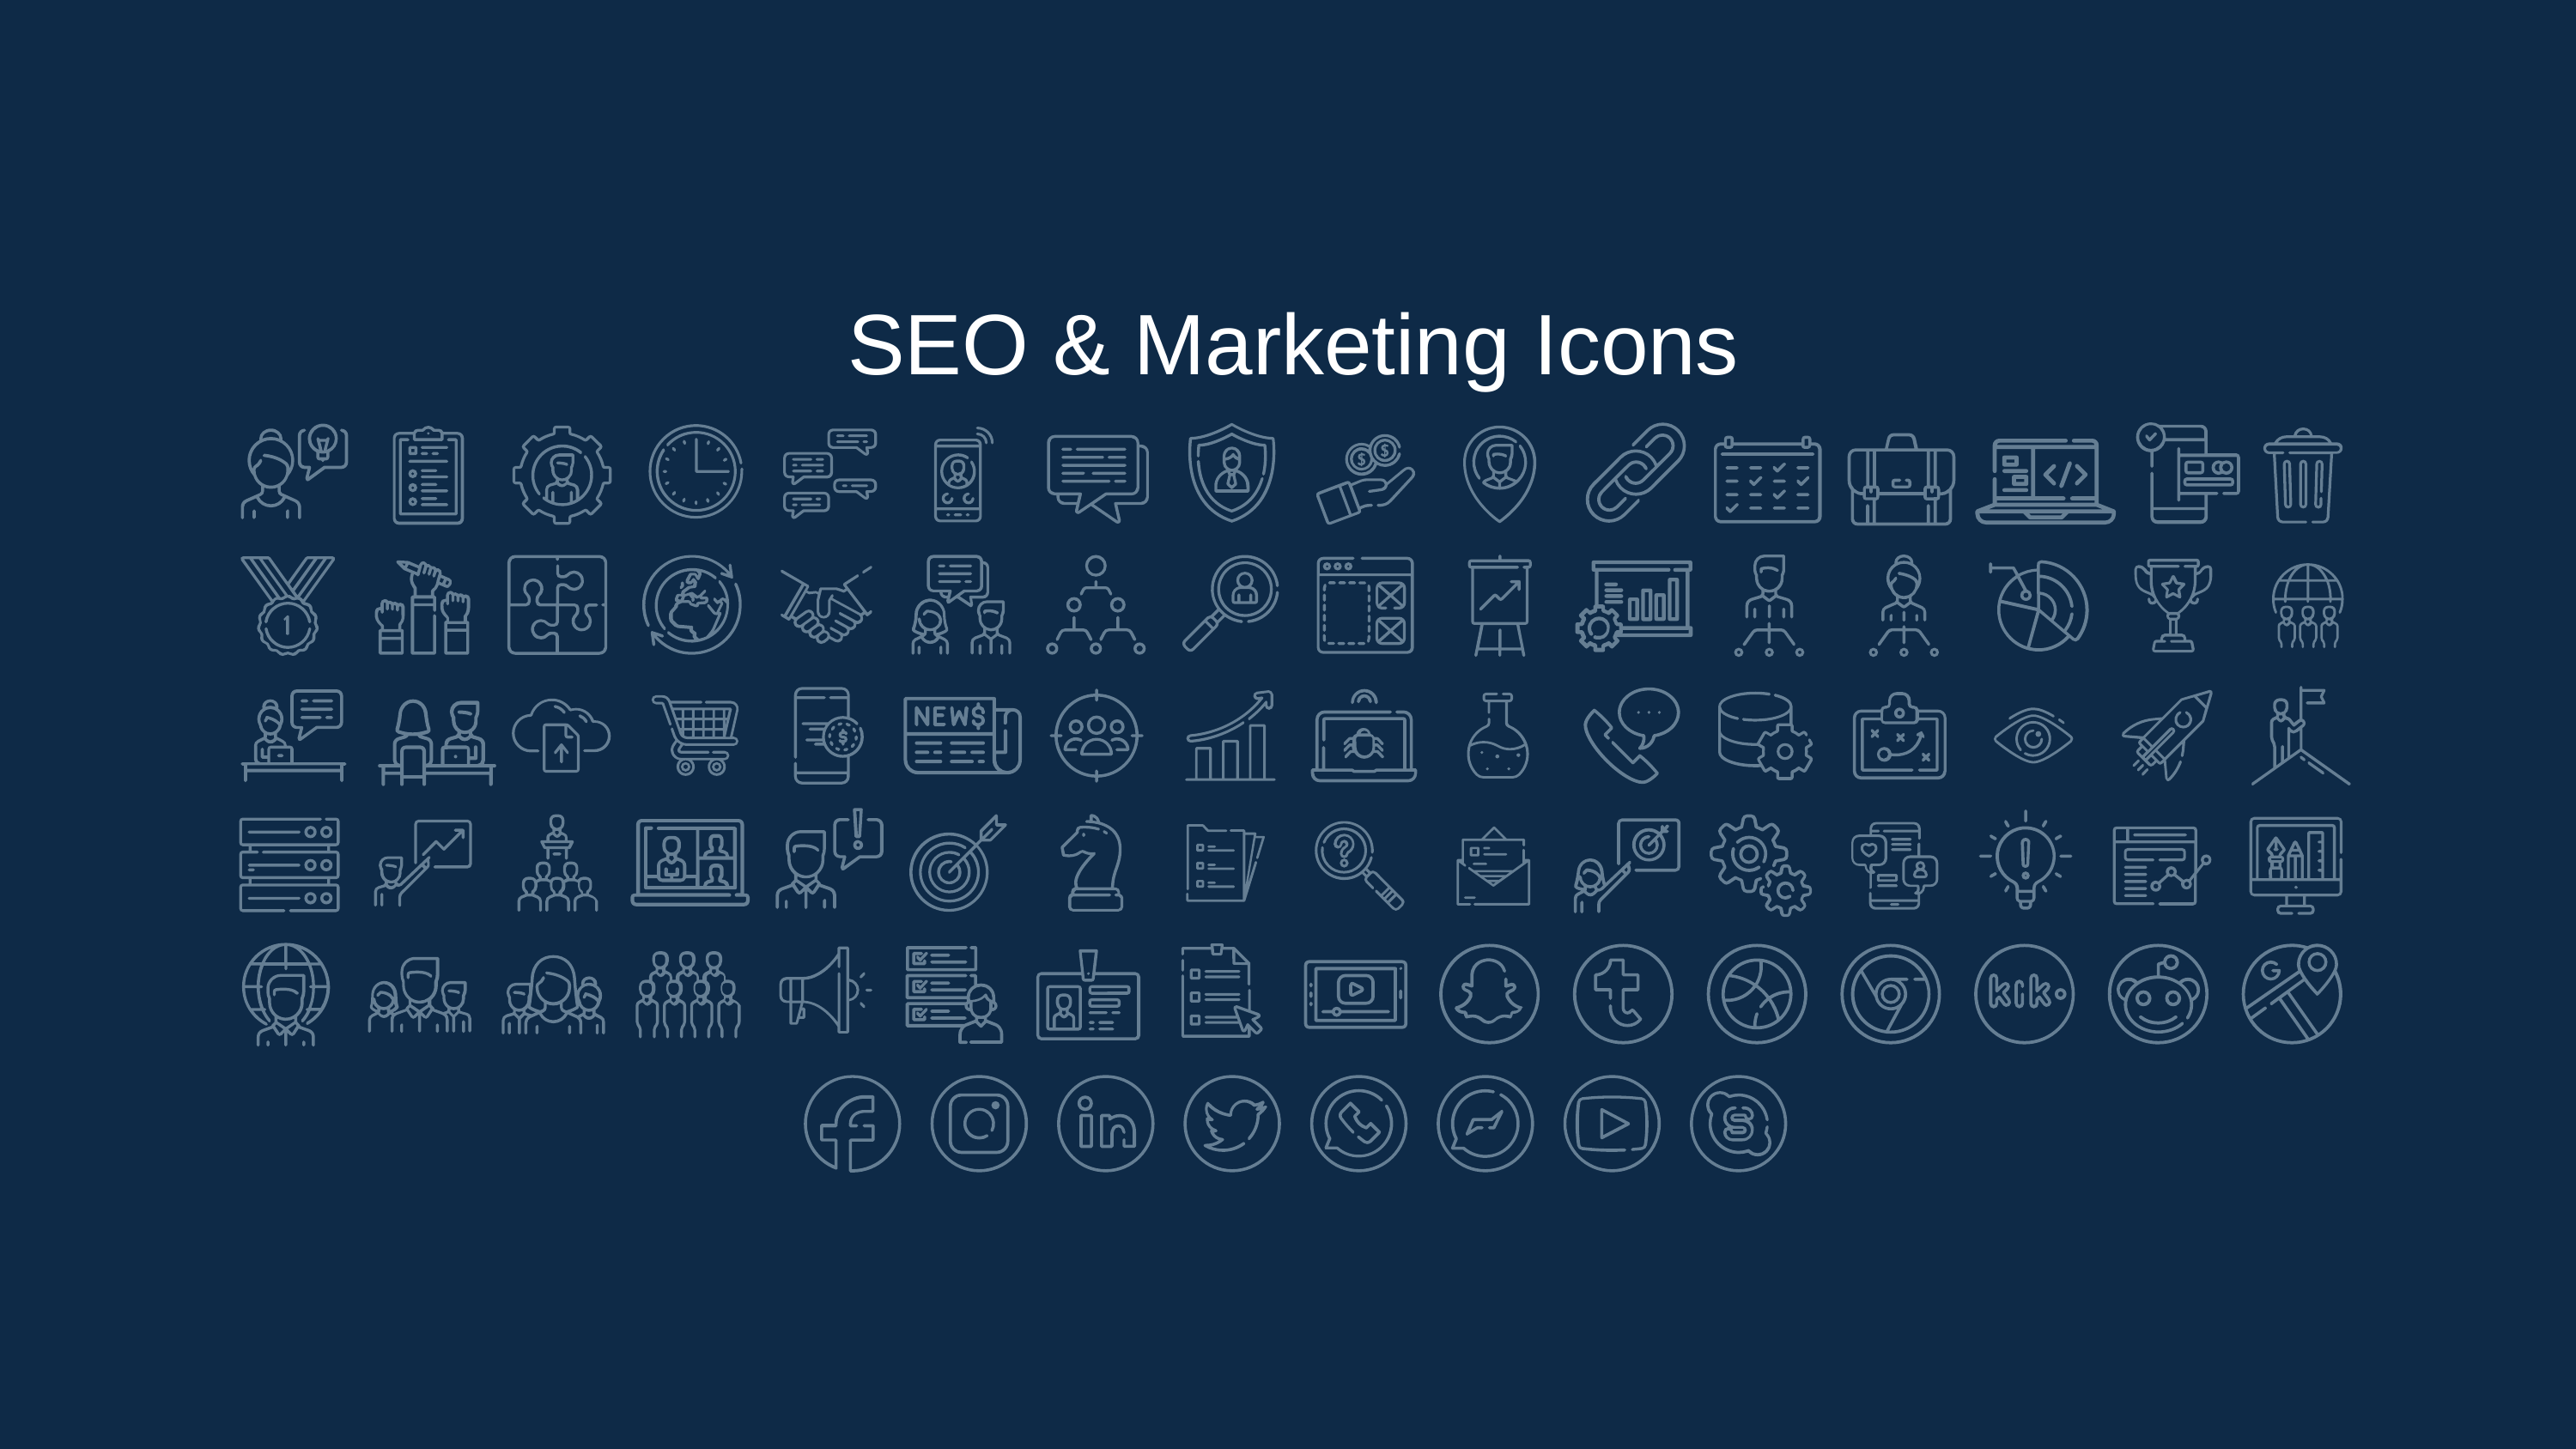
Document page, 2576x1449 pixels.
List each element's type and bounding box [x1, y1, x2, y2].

text_box [1456, 826, 1531, 906]
text_box [392, 425, 465, 525]
text_box [2241, 943, 2343, 1045]
text_box [2120, 689, 2214, 782]
text_box [512, 425, 612, 525]
text_box [1989, 560, 2089, 652]
text_box [1314, 821, 1406, 912]
text_box [1572, 943, 1674, 1045]
text_box [1840, 943, 1941, 1045]
text_box [782, 427, 878, 519]
text_box [1993, 707, 2074, 764]
text_box [804, 1075, 902, 1173]
text_box [1710, 814, 1813, 918]
text_box [1181, 943, 1264, 1039]
text_box [1056, 1075, 1155, 1173]
text_box [1309, 1075, 1408, 1173]
text_box [377, 699, 497, 786]
text_box [635, 951, 741, 1039]
text_box [1438, 943, 1540, 1045]
text_box [1868, 554, 1940, 658]
text_box [1060, 814, 1124, 912]
text_box [1460, 692, 1532, 779]
text_box [648, 423, 744, 519]
text_box [933, 426, 994, 523]
text_box [1583, 687, 1680, 785]
text_box [368, 956, 472, 1034]
text_box [2112, 826, 2212, 906]
text_box [1573, 818, 1681, 914]
text_box [517, 814, 598, 912]
text_box [1975, 438, 2117, 525]
text_box [2271, 562, 2344, 649]
text_box [1186, 422, 1278, 524]
text_box [2251, 685, 2352, 786]
text_box [241, 943, 331, 1047]
text_box [1186, 823, 1266, 902]
text_box [775, 808, 884, 910]
text_box [374, 819, 472, 907]
text_box [507, 555, 608, 655]
text_box [1183, 1075, 1282, 1173]
text_box [1045, 555, 1146, 656]
text_box [1717, 691, 1814, 781]
text_box [1436, 1075, 1534, 1173]
text_box [1184, 689, 1277, 782]
text_box [2136, 421, 2240, 524]
text_box [240, 423, 349, 520]
text_box [1046, 434, 1150, 524]
text_box [240, 688, 347, 783]
text_box [1182, 555, 1279, 652]
text_box [1575, 560, 1693, 652]
text_box [1467, 554, 1533, 658]
text_box [1303, 960, 1408, 1029]
text_box [1310, 688, 1418, 783]
text_box [1706, 943, 1808, 1045]
text_box [374, 560, 471, 655]
text_box [909, 814, 1007, 912]
text_box [1734, 554, 1805, 658]
text_box [641, 555, 743, 656]
text_box [779, 946, 873, 1034]
text_box [793, 687, 865, 785]
text_box [905, 945, 1004, 1045]
text_box [1713, 435, 1822, 524]
text_box [651, 694, 740, 777]
text_box [911, 555, 1012, 656]
text_box [1973, 943, 2075, 1045]
text_box [1316, 556, 1414, 654]
text_box [780, 566, 873, 645]
text_box [2263, 427, 2343, 524]
text_box [1036, 949, 1141, 1041]
text_box [1850, 822, 1939, 911]
text_box [1315, 433, 1418, 525]
text_box [2134, 558, 2213, 653]
text_box [1563, 1075, 1662, 1173]
text_box [1847, 433, 1956, 526]
text_box [501, 955, 606, 1035]
text_box [2107, 943, 2209, 1045]
text_box [930, 1075, 1029, 1173]
text_box [903, 696, 1023, 775]
text_box [240, 555, 336, 657]
text_box [630, 818, 750, 907]
text_box [1583, 422, 1689, 524]
text_box [1978, 809, 2073, 910]
text_box [1852, 691, 1947, 780]
title [301, 263, 2287, 399]
text_box [239, 817, 340, 912]
text_box [511, 698, 611, 773]
text_box [1462, 425, 1537, 524]
text_box [2249, 816, 2343, 915]
text_box [1048, 688, 1145, 784]
text_box [1689, 1075, 1788, 1173]
